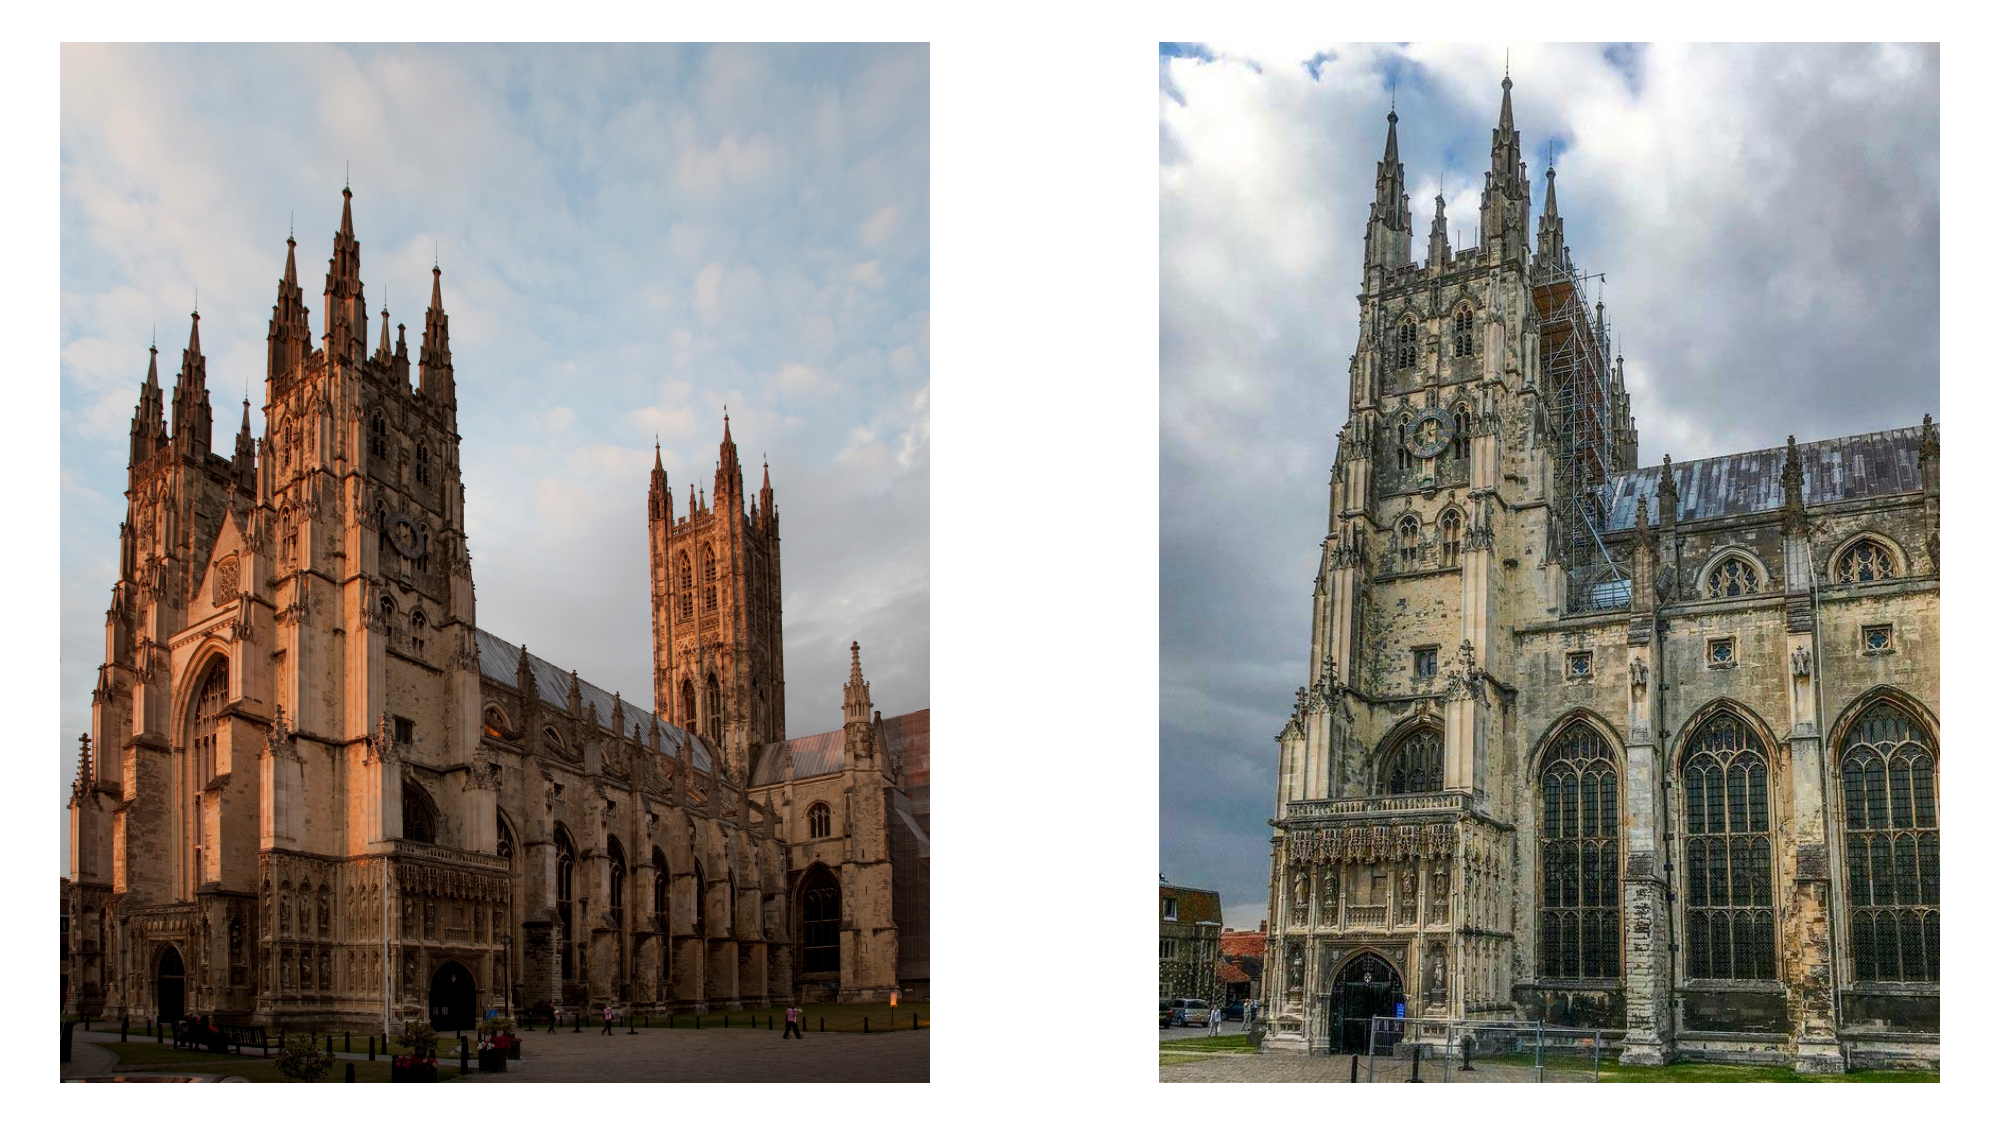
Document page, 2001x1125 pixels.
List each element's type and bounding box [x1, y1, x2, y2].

picture [1159, 42, 1940, 1083]
picture [60, 42, 930, 1083]
